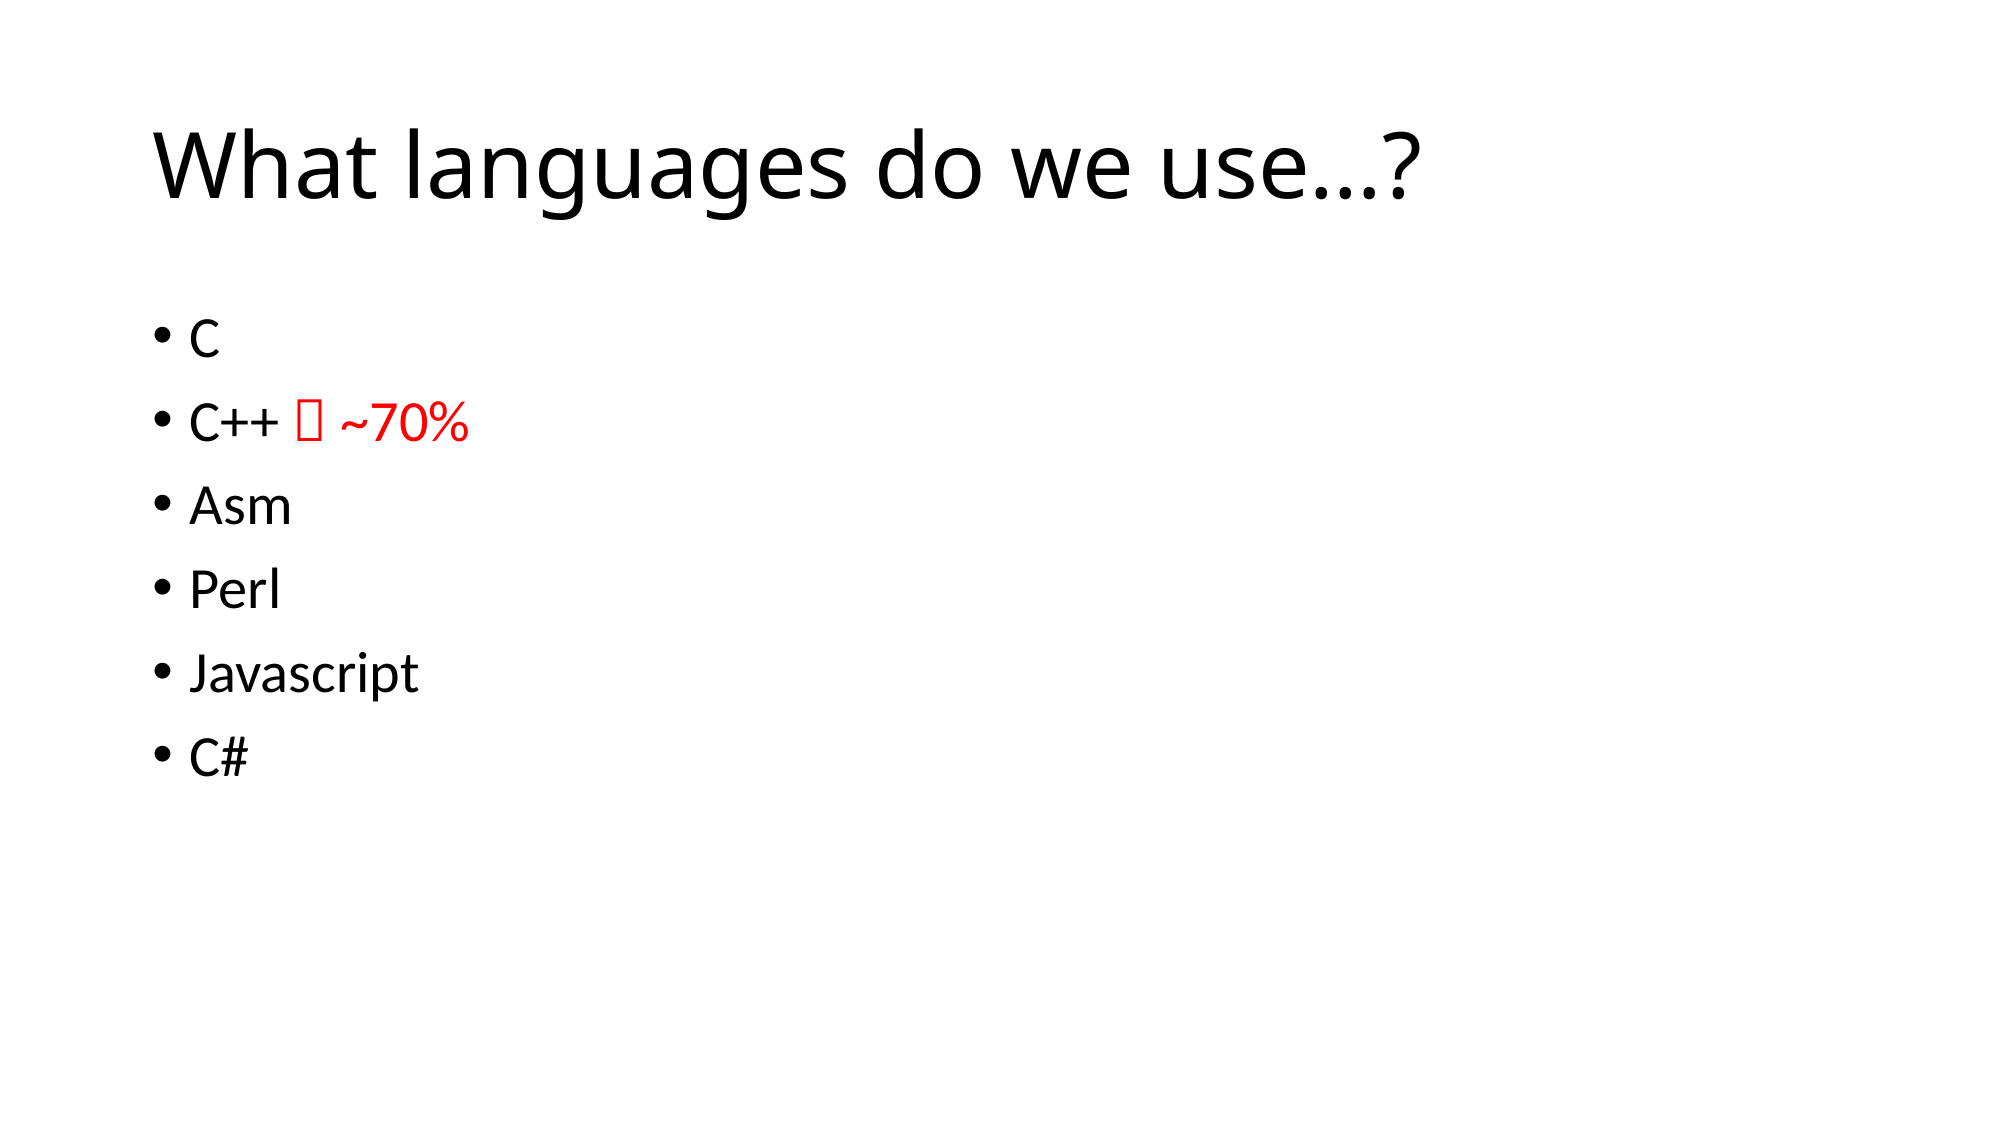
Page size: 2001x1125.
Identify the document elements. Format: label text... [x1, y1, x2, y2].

list C C++  ~70% Asm Perl Javascript C# [137, 299, 1863, 1014]
title What languages do we use…? [137, 59, 1863, 278]
